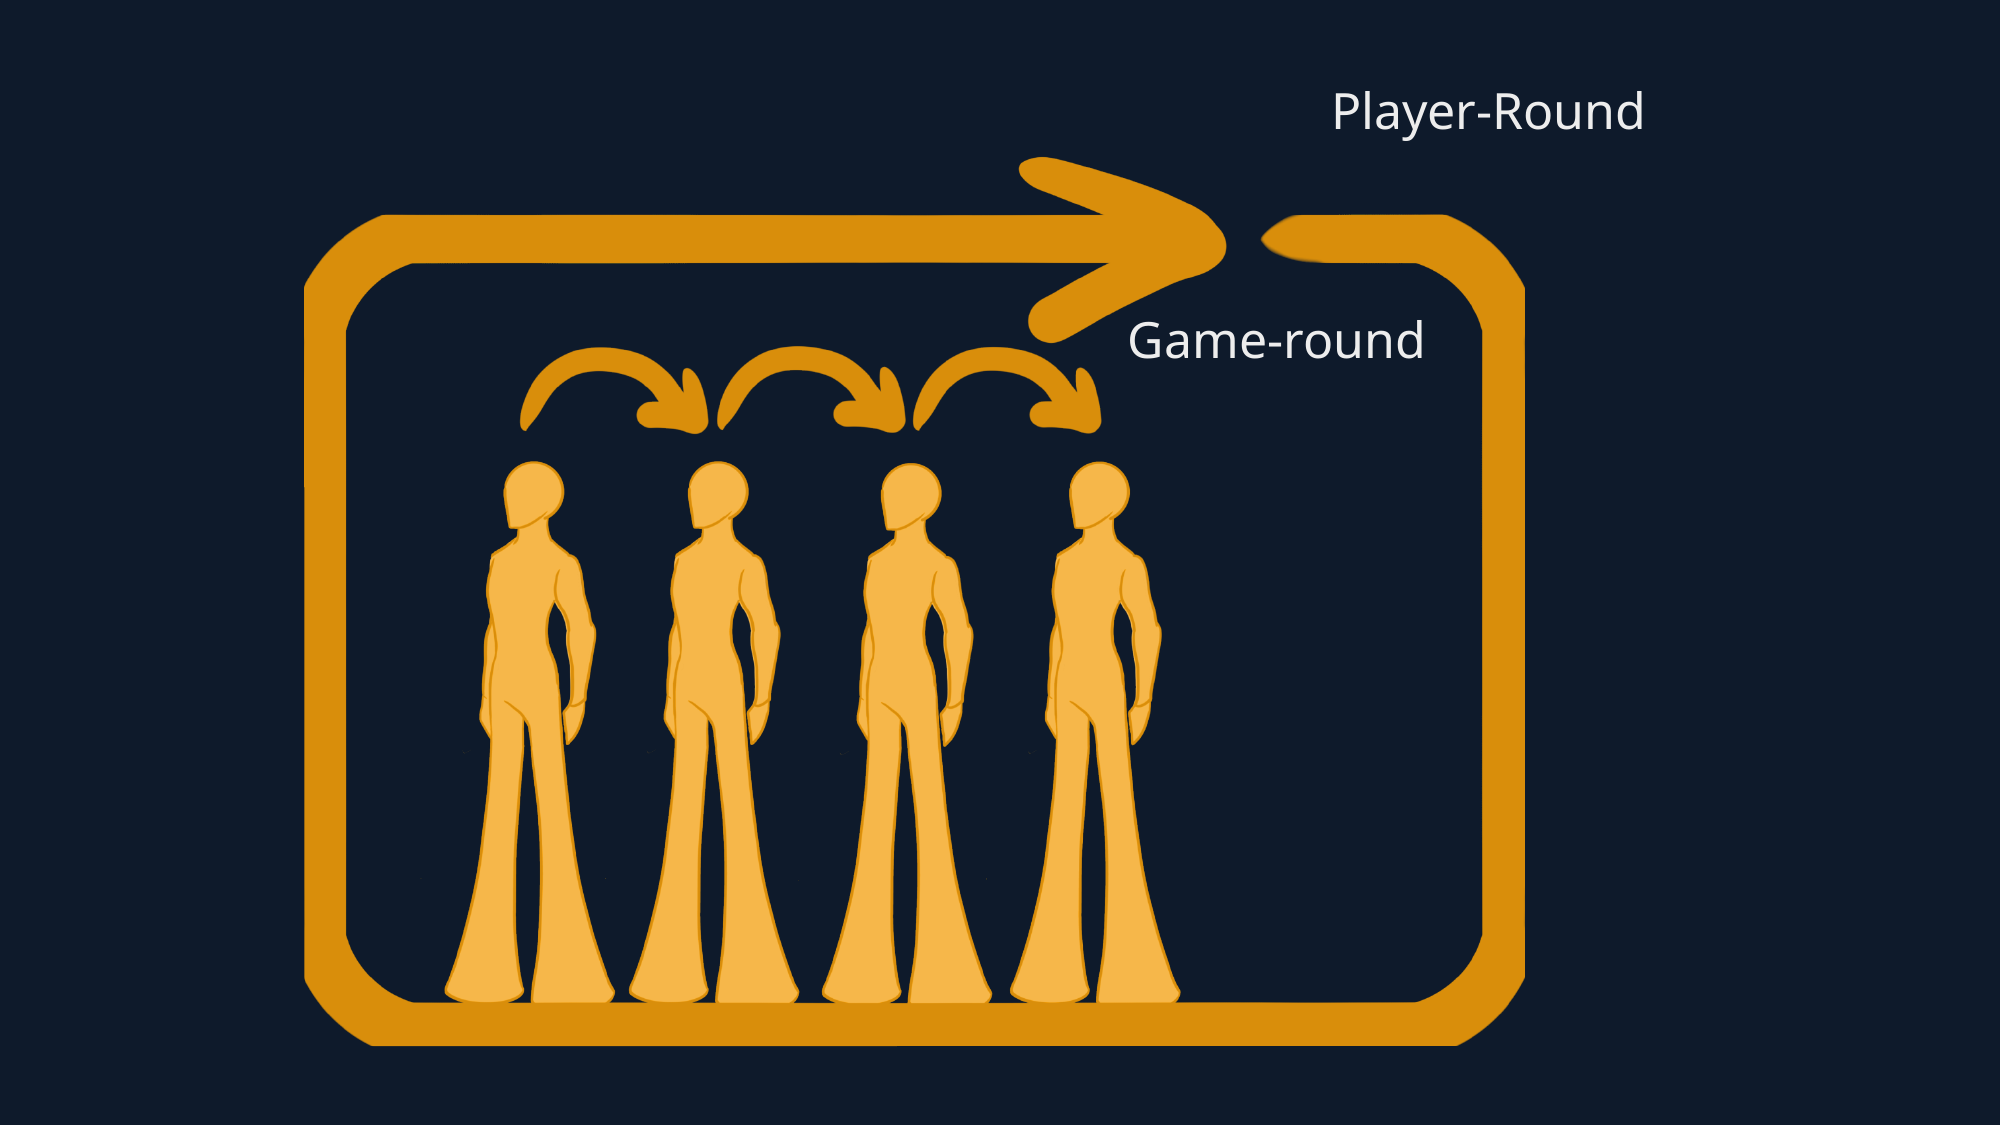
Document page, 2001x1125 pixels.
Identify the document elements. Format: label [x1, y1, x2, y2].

text_box [303, 78, 1703, 1047]
